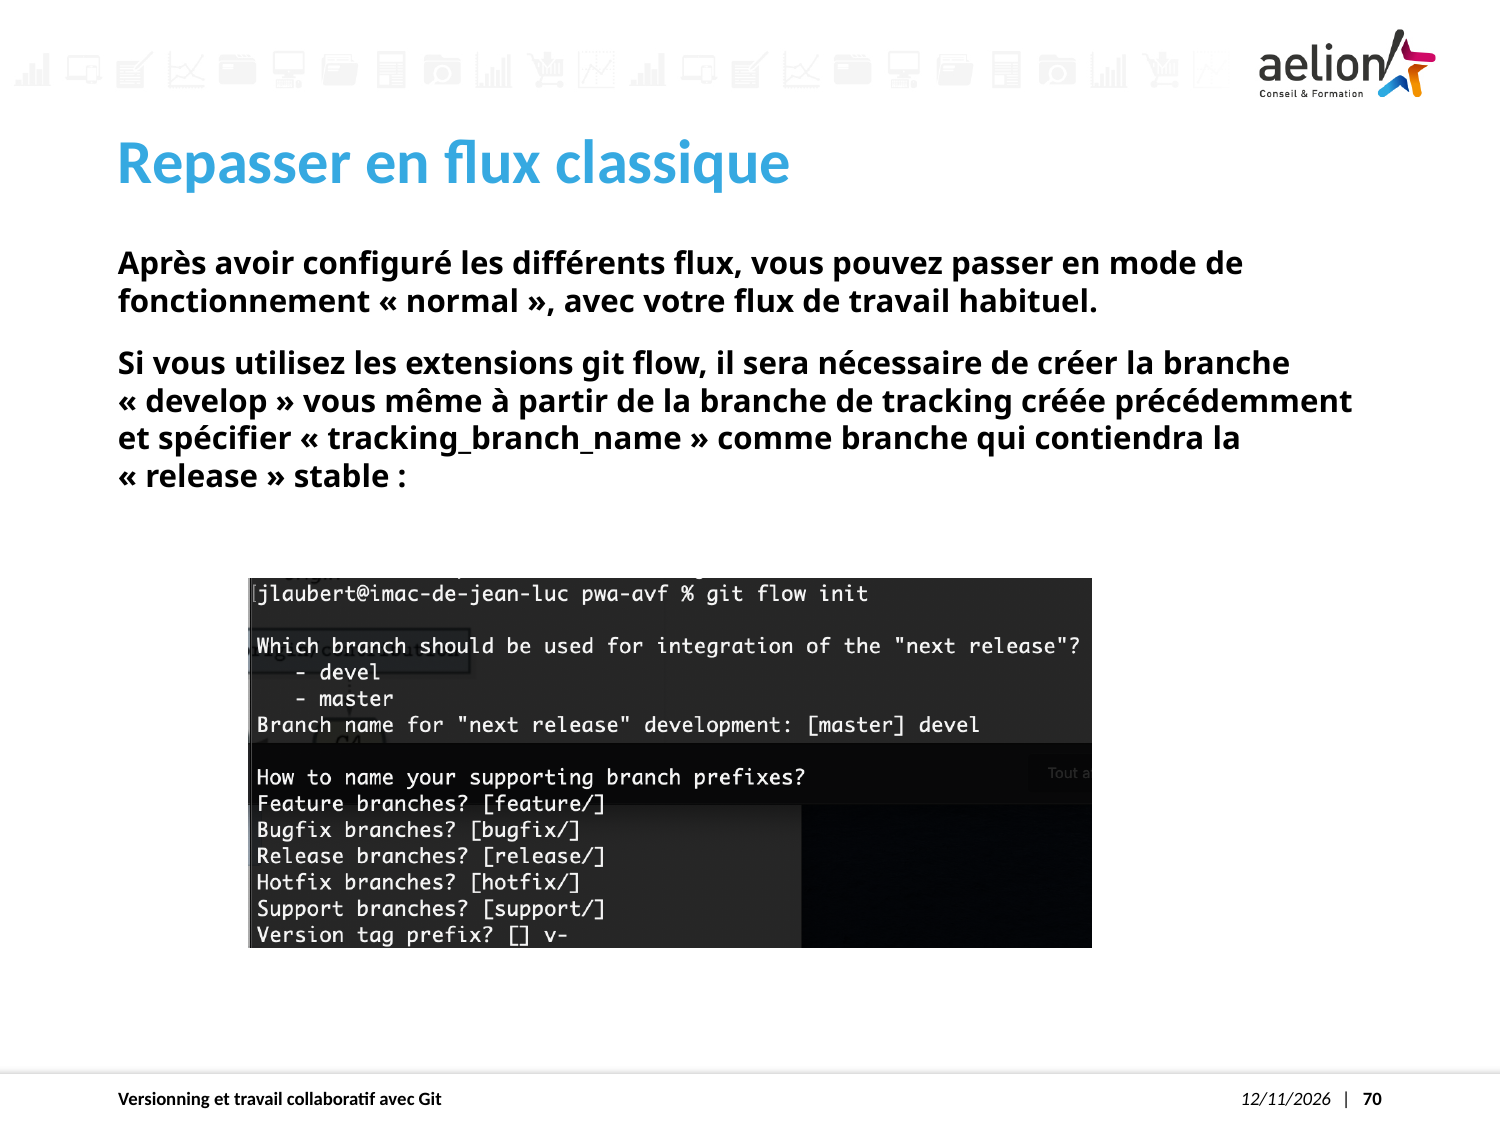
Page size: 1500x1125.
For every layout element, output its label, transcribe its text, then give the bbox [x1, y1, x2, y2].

picture [0, 0, 1500, 1125]
text_box 1 [1333, 1071, 1397, 1125]
text_box Repasser en flux classique [103, 115, 1397, 212]
text_box Après avoir configuré les différents flux, vous pouvez passer en mode de fonctionnement « normal », avec votre flux de travail habituel. Si vous utilisez les extensions git flow, il sera nécessaire de créer la branche « develop » vous même à partir de la branche de tracking créée précédemment et spécifier « tracking_branch_name » comme branche qui contiendra la « release » stable : [103, 236, 1397, 473]
text_box 30/04/2020 [1011, 1071, 1333, 1125]
text_box Versionning et travail collaboratif avec Git [103, 1071, 888, 1125]
